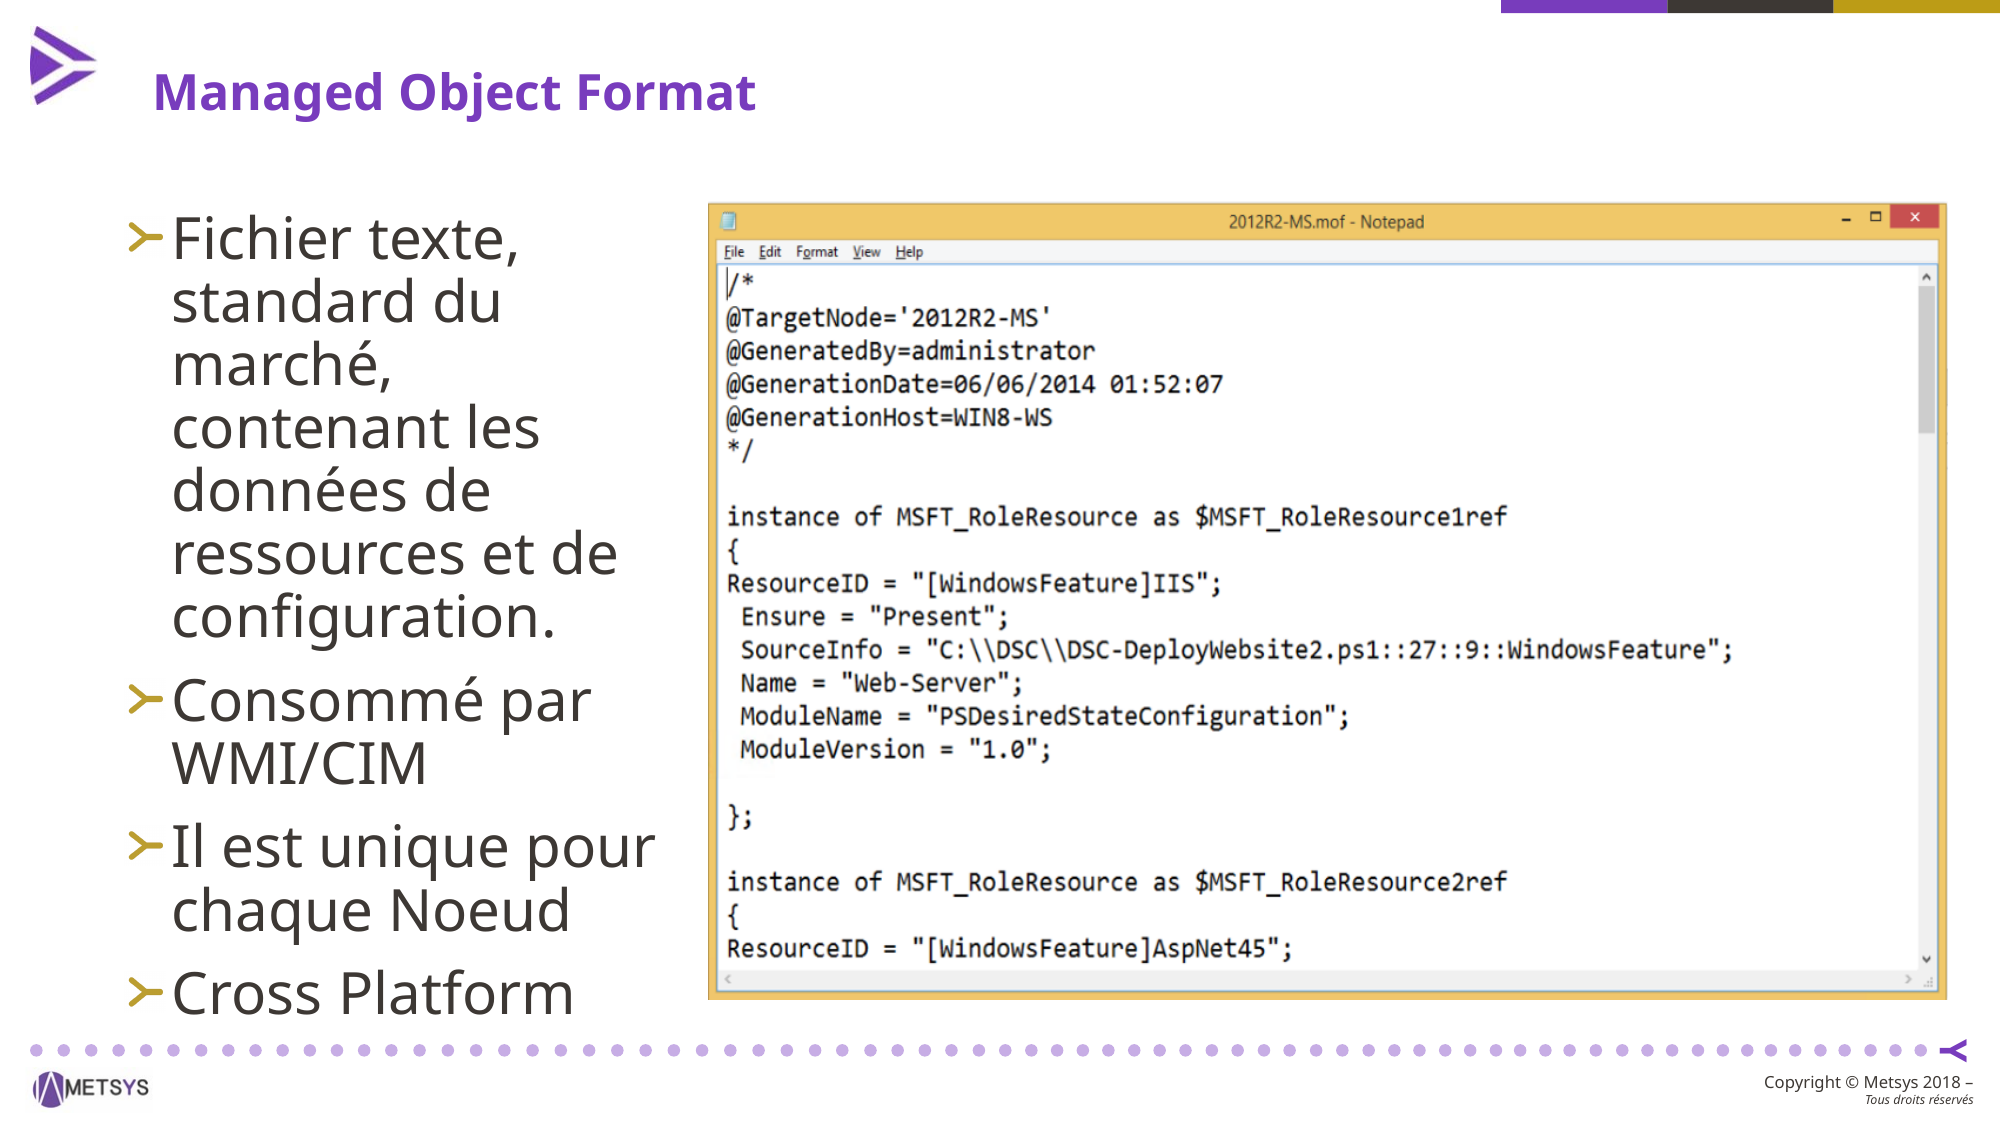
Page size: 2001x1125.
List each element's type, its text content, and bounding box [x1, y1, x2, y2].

picture [30, 26, 98, 105]
picture [124, 825, 166, 866]
title Managed Object Format [137, 59, 1863, 120]
list Fichier texte, standard du marché, contenant les données de ressources et de configuration. Consommé par WMI/CIM Il est unique pour chaque Noeud Cross Platform [110, 202, 688, 1000]
picture [708, 201, 1948, 1000]
picture [25, 1067, 153, 1113]
picture [124, 678, 166, 720]
picture [124, 971, 166, 1013]
picture [124, 216, 166, 258]
